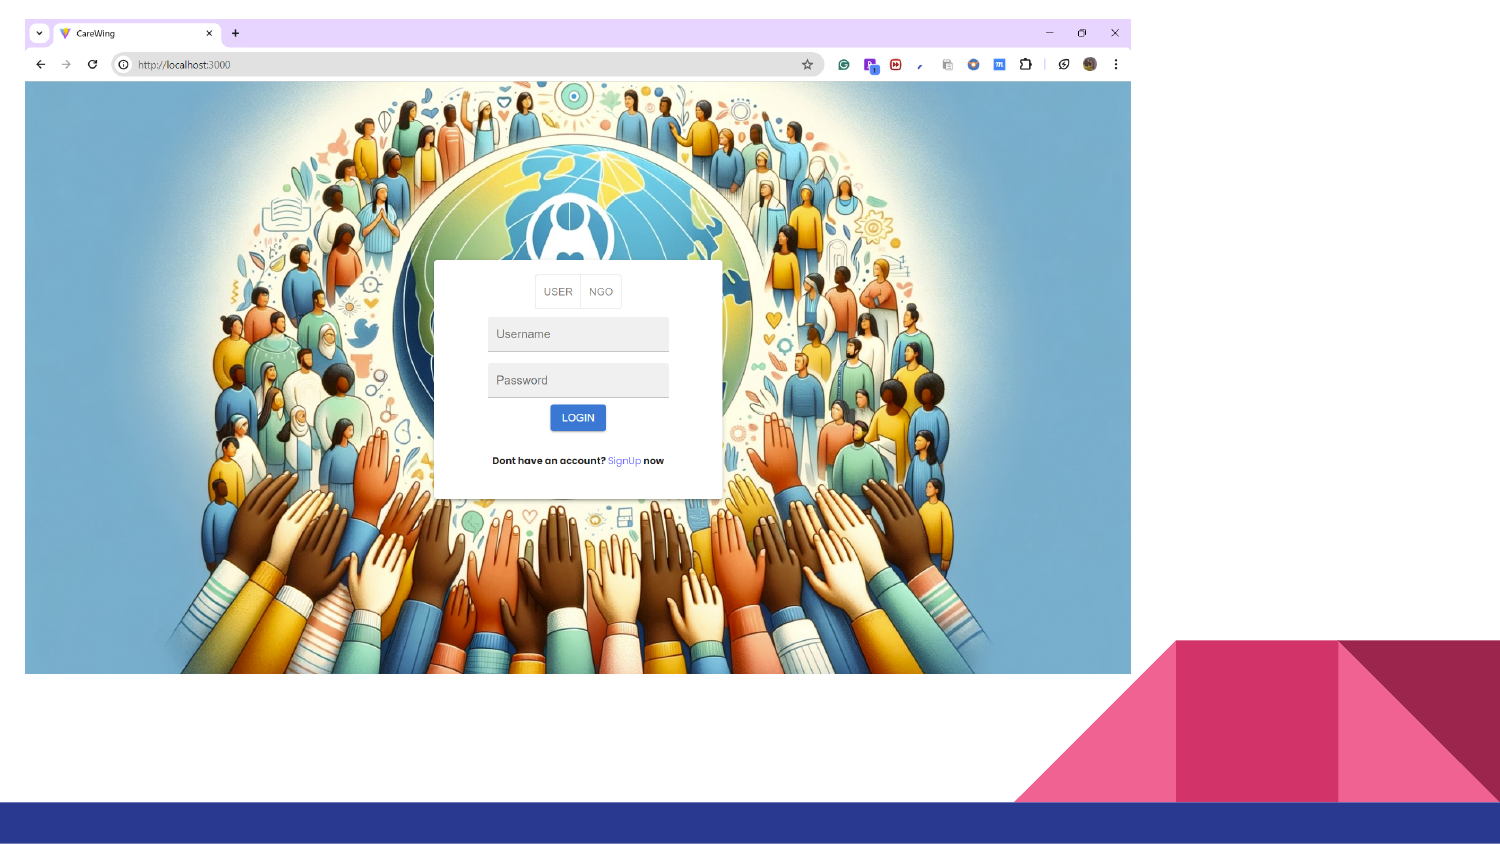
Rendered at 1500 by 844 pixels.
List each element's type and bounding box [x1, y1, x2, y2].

picture [25, 19, 1132, 674]
